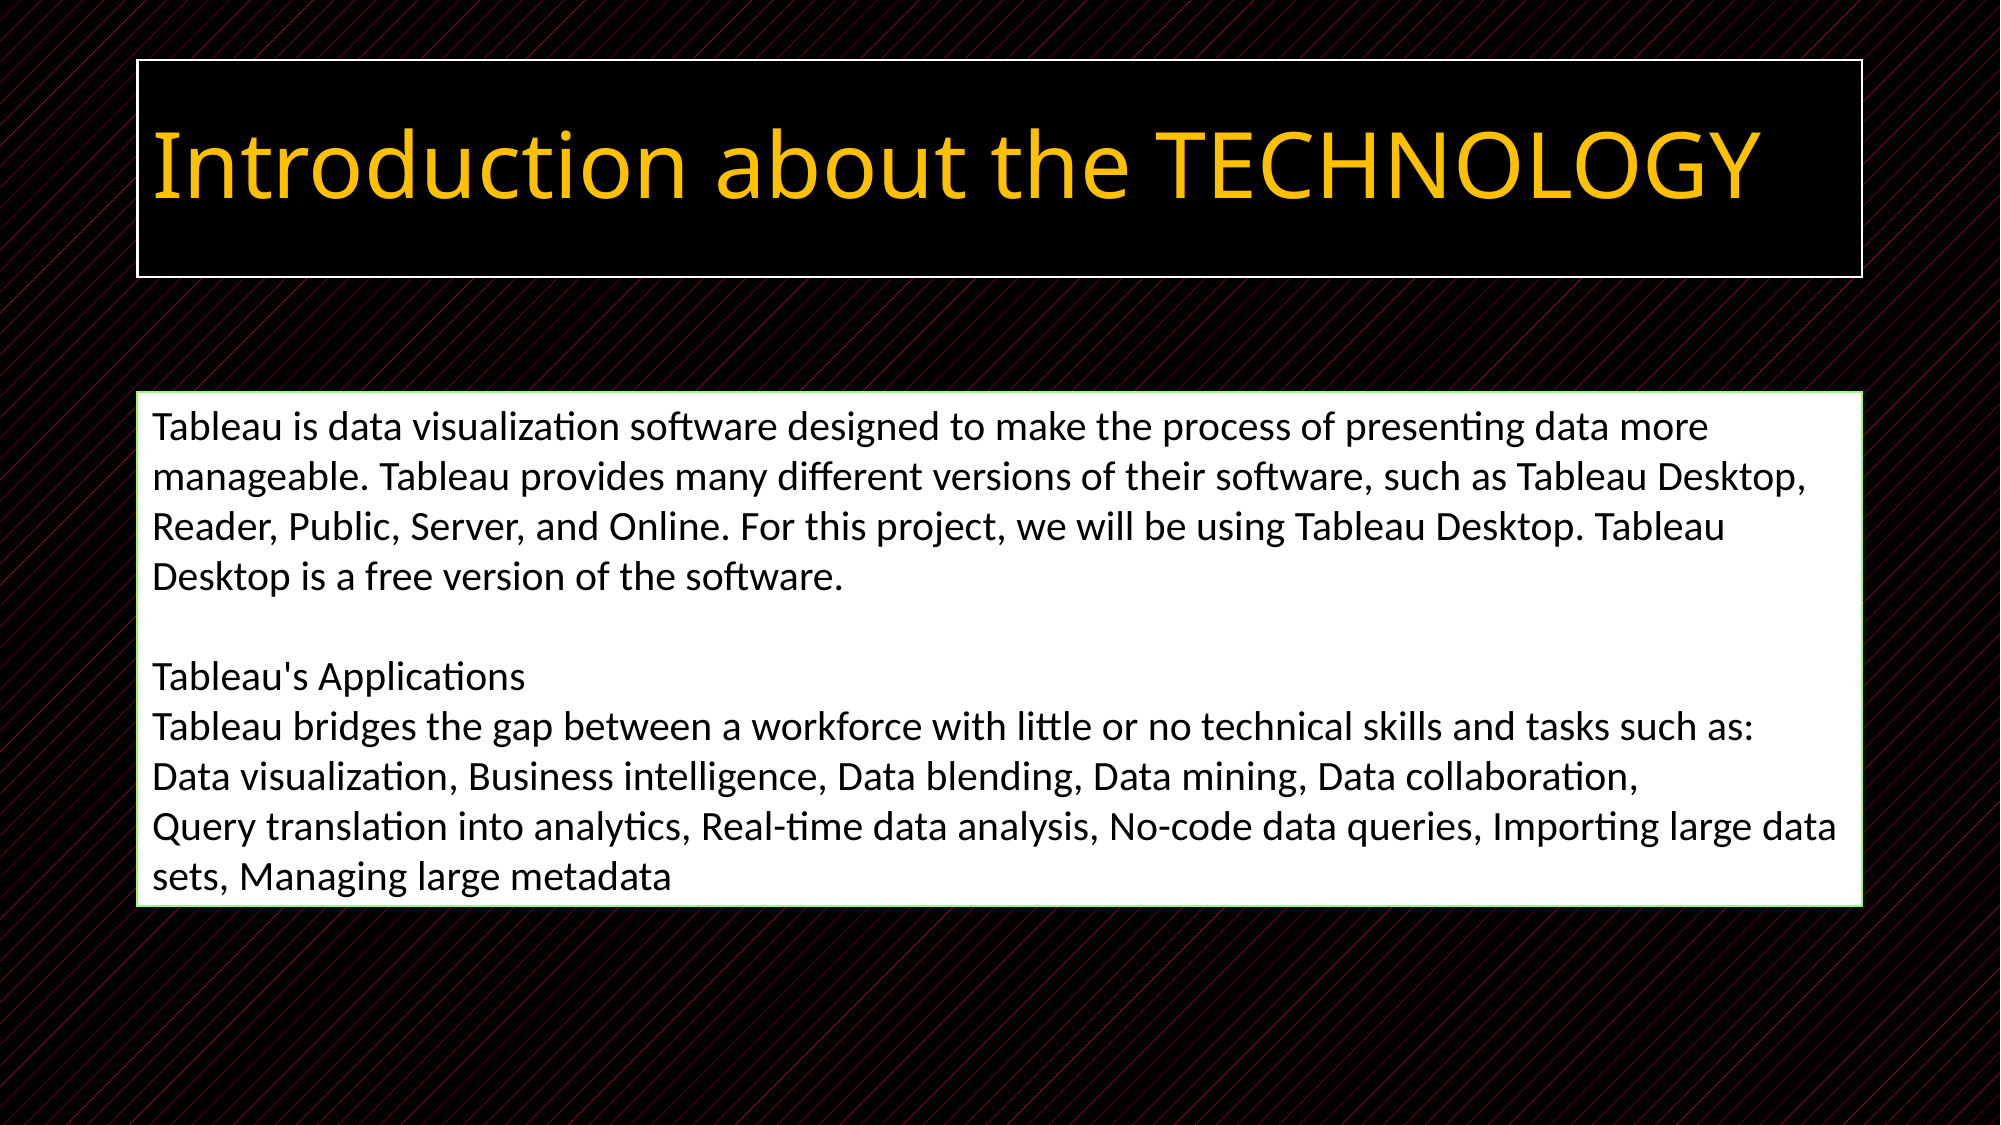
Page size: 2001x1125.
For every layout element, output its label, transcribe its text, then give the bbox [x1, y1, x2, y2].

title Introduction about the TECHNOLOGY [136, 59, 1863, 278]
text_box Tableau is data visualization software designed to make the process of presenting data more manageable. Tableau provides many different versions of their software, such as Tableau Desktop, Reader, Public, Server, and Online. For this project, we will be using Tableau Desktop. Tableau Desktop is a free version of the software. Tableau's Applications Tableau bridges the gap between a workforce with little or no technical skills and tasks such as: Data visualization, Business intelligence, Data blending, Data mining, Data collaboration, Query translation into analytics, Real-time data analysis, No-code data queries, Importing large data sets, Managing large metadata [136, 391, 1863, 907]
